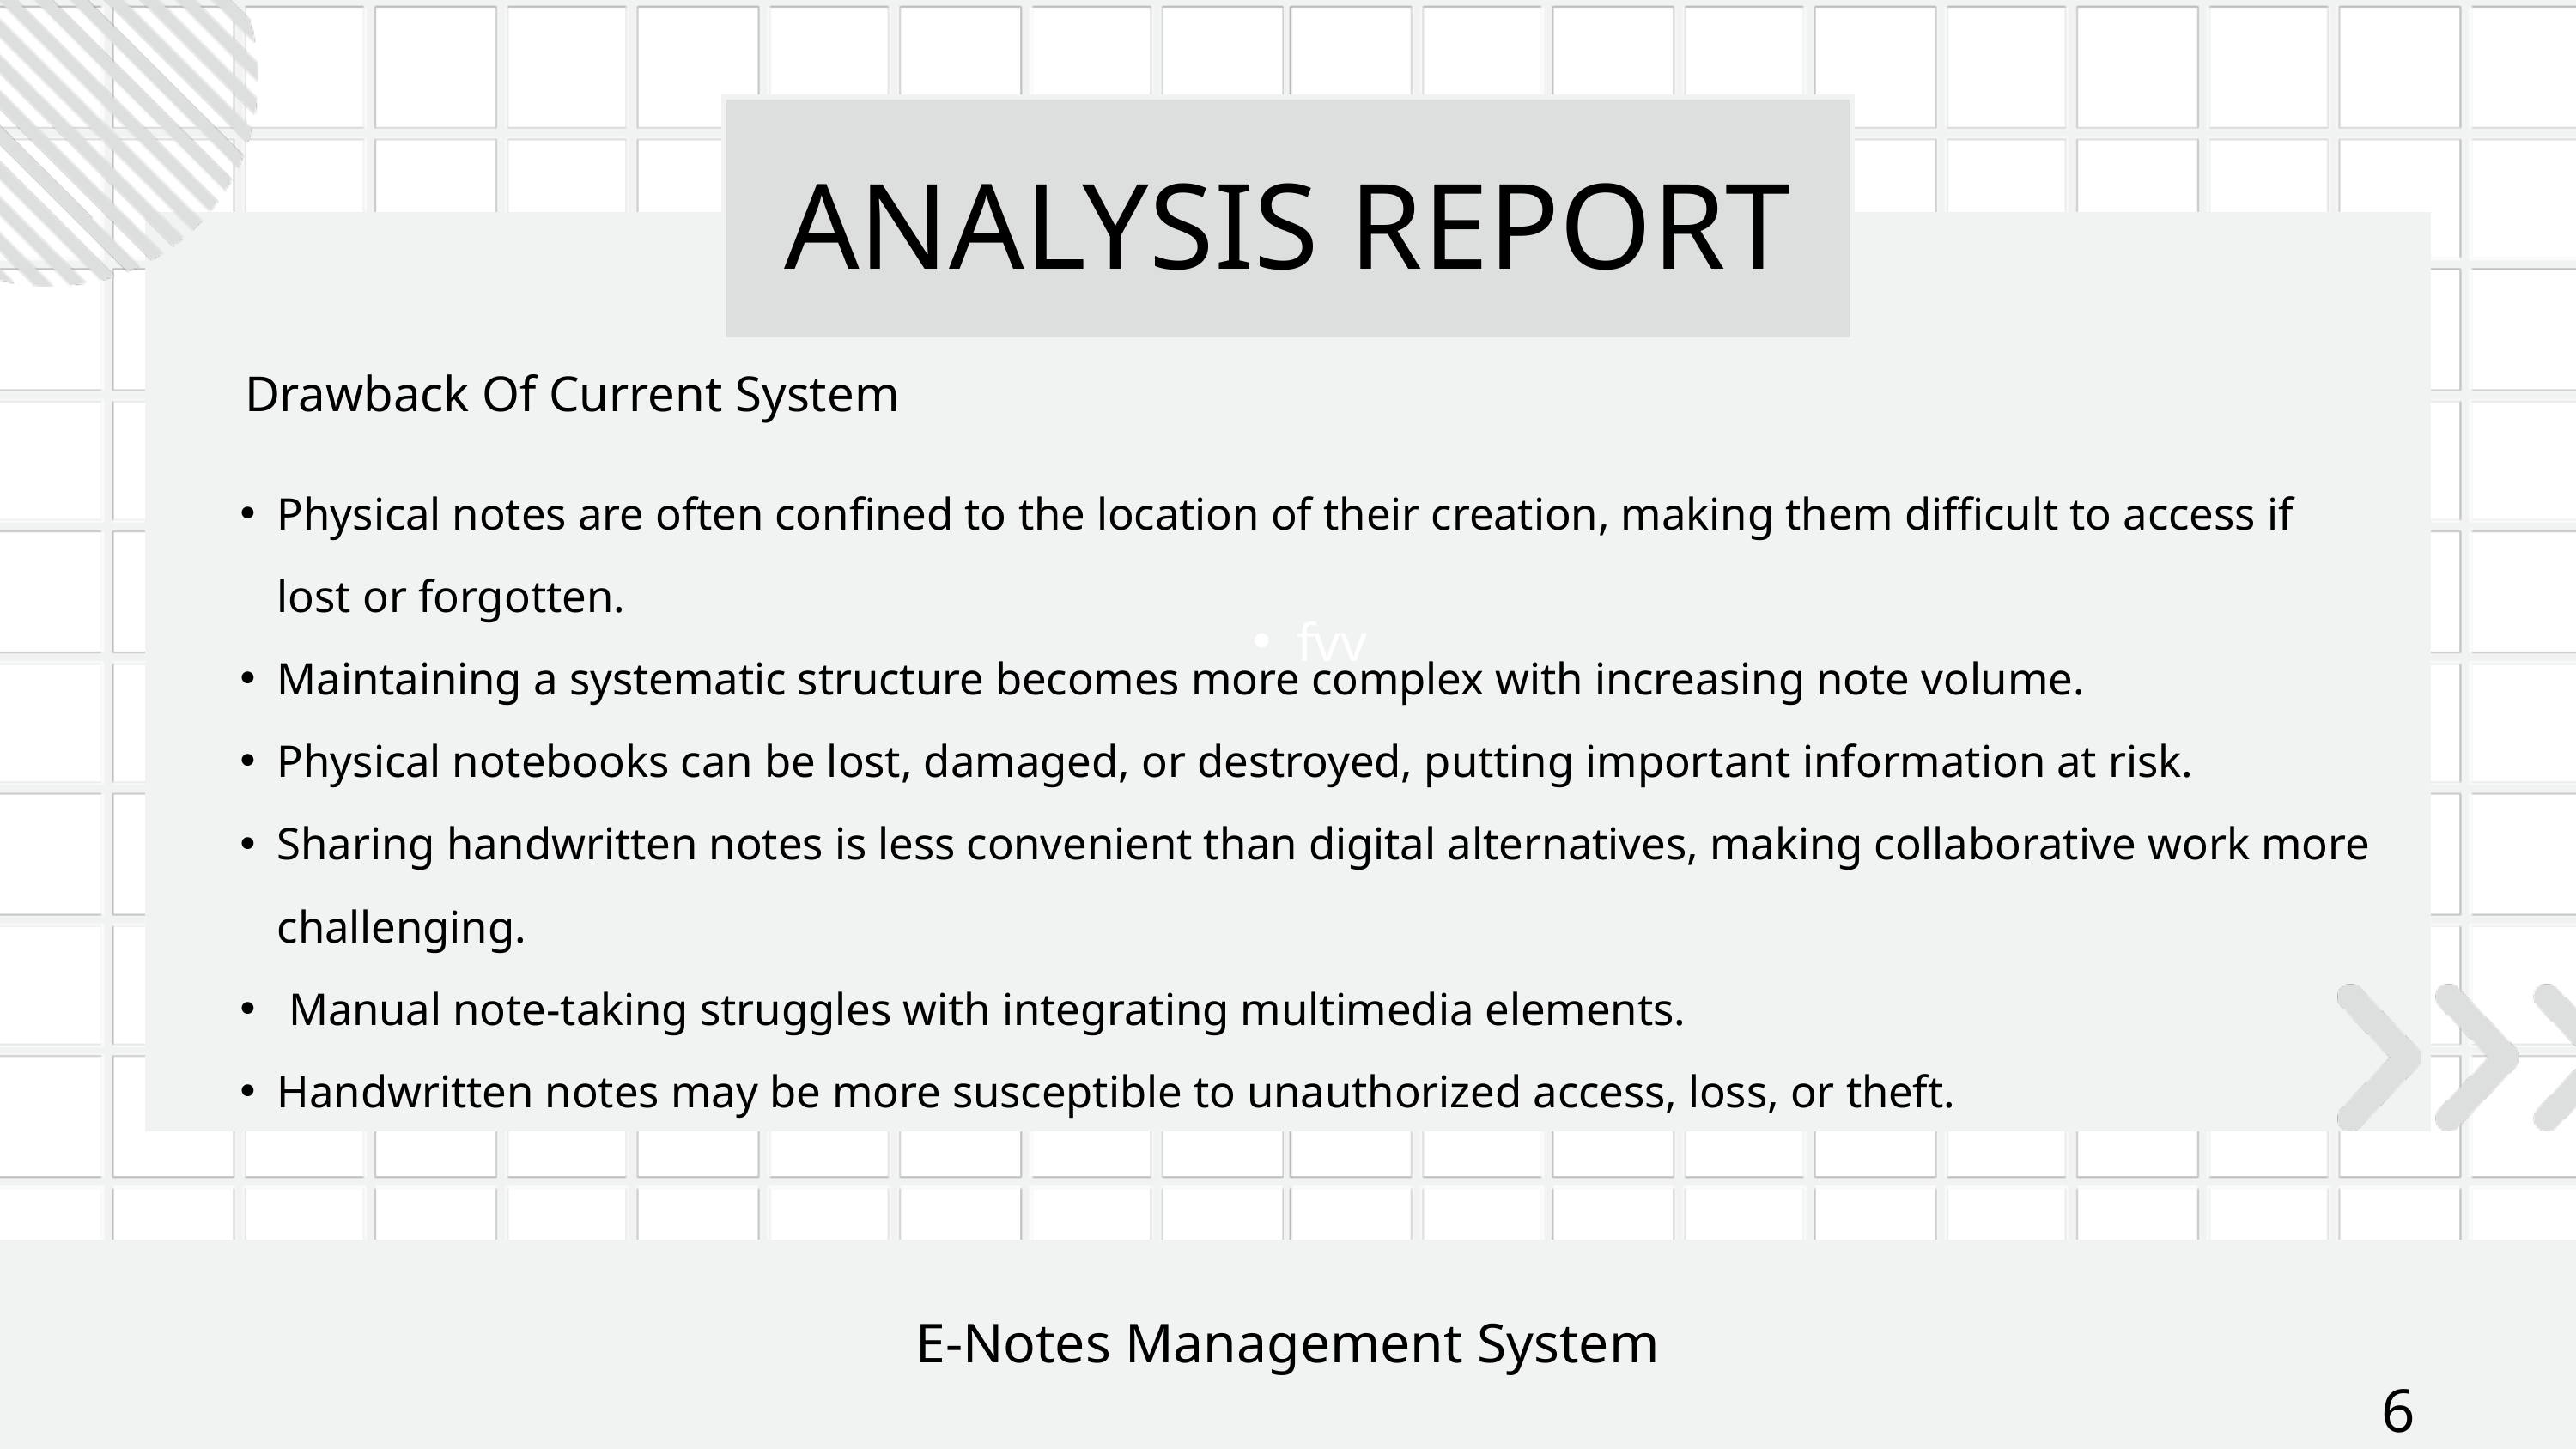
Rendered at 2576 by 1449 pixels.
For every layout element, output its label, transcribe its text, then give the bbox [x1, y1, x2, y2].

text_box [723, 96, 1853, 341]
table_cell New Password [2427, 215, 2438, 1141]
table_cell New Password [140, 215, 150, 1141]
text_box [0, 0, 2576, 1236]
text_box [144, 211, 2432, 1131]
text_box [0, 1239, 2576, 1449]
